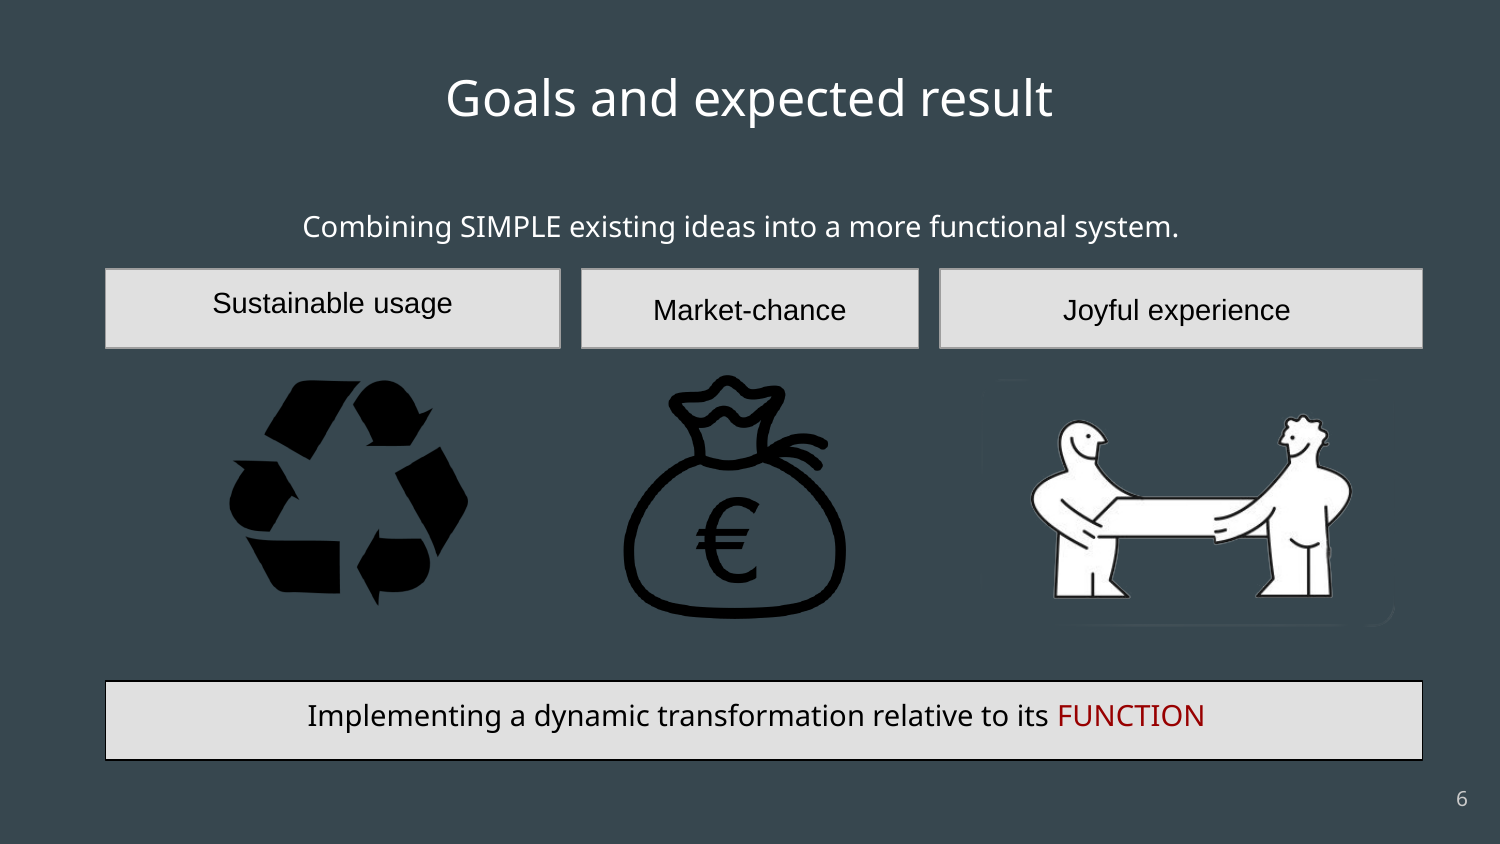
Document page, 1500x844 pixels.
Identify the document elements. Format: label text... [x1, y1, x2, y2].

text_box Implementing a dynamic transformation relative to its FUNCTION [105, 680, 1423, 760]
picture [216, 360, 482, 625]
slide_number ‹#› [1392, 767, 1483, 833]
text_box Joyful experience [939, 269, 1423, 349]
picture [972, 360, 1411, 644]
picture [602, 364, 867, 629]
text_box Market-chance [581, 269, 919, 349]
text_box Combining SIMPLE existing ideas into a more functional system. [91, 191, 1399, 259]
list Goals and expected result [51, 42, 1449, 149]
text_box Sustainable usage [105, 269, 560, 349]
